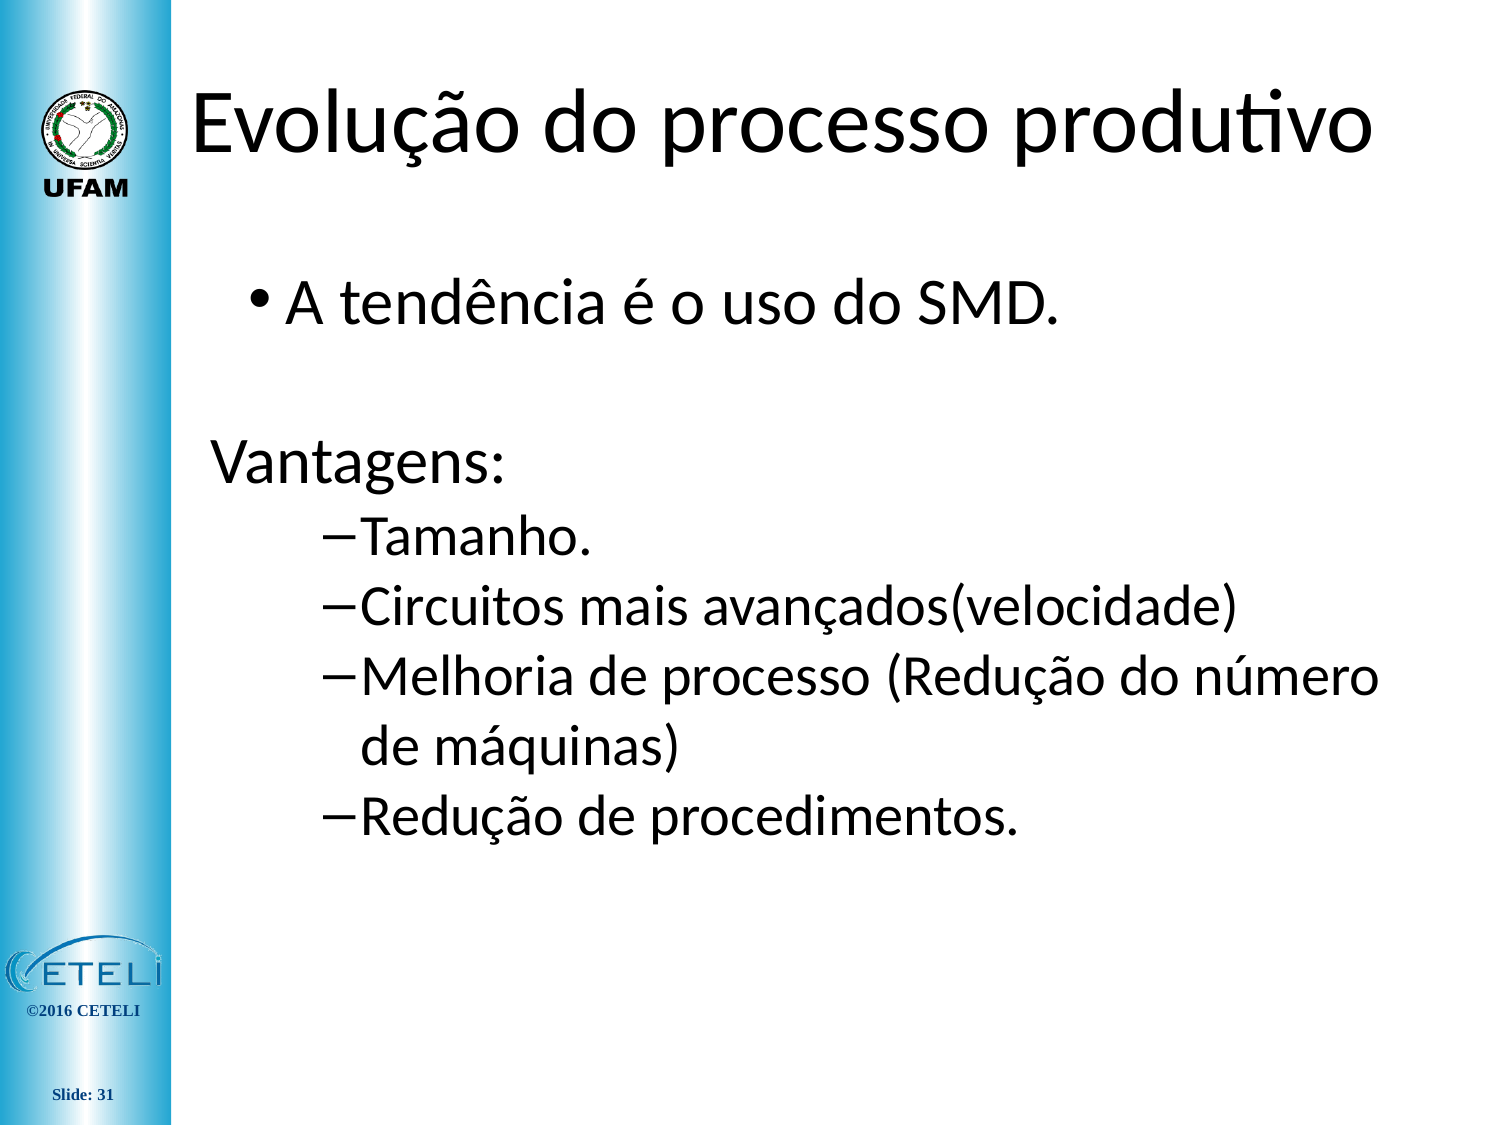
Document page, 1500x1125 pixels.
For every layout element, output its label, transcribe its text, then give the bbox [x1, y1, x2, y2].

picture [3, 934, 163, 996]
picture [41, 90, 108, 197]
title Evolução do processo produtivo [108, 53, 1459, 211]
list A tendência é o uso do SMD. Vantagens: Tamanho. Circuitos mais avançados(velocidade) Melhoria de processo (Redução do número de máquinas) Redução de procedimentos. [195, 242, 1443, 1056]
